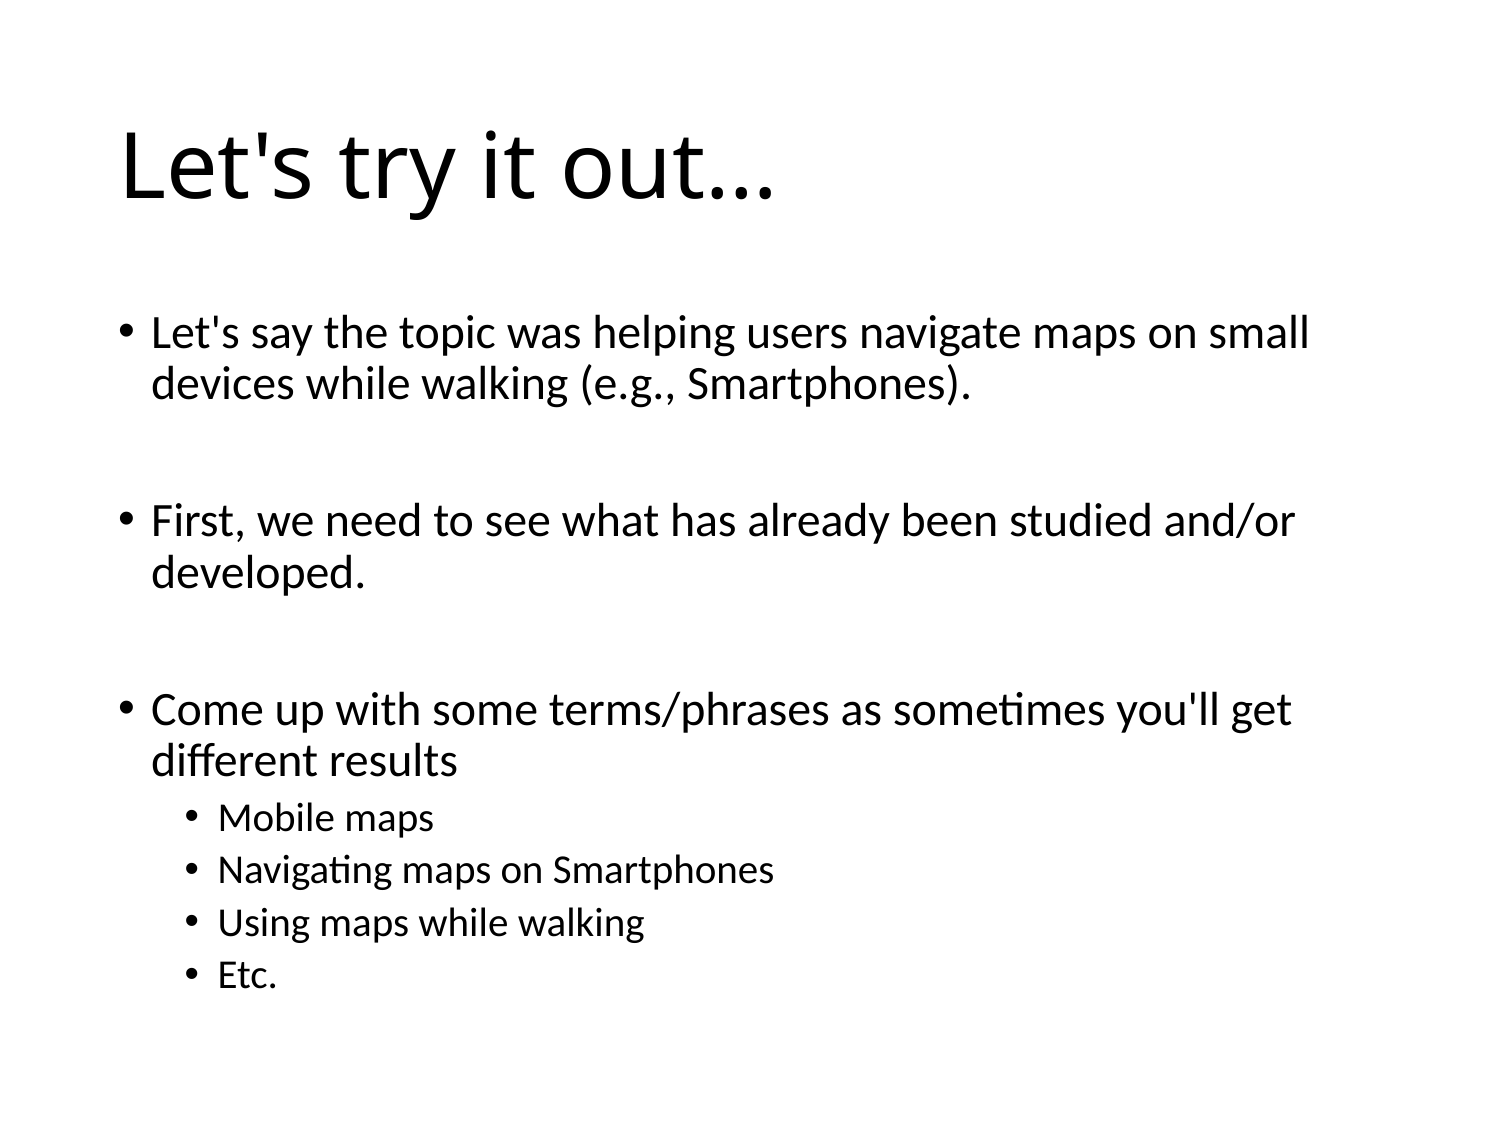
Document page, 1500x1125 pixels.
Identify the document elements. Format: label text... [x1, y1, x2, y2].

title Let's try it out… [103, 59, 1397, 278]
list Let's say the topic was helping users navigate maps on small devices while walking (e.g., Smartphones). First, we need to see what has already been studied and/or developed. Come up with some terms/phrases as sometimes you'll get different results Mobile maps Navigating maps on Smartphones Using maps while walking Etc. [103, 299, 1397, 1014]
